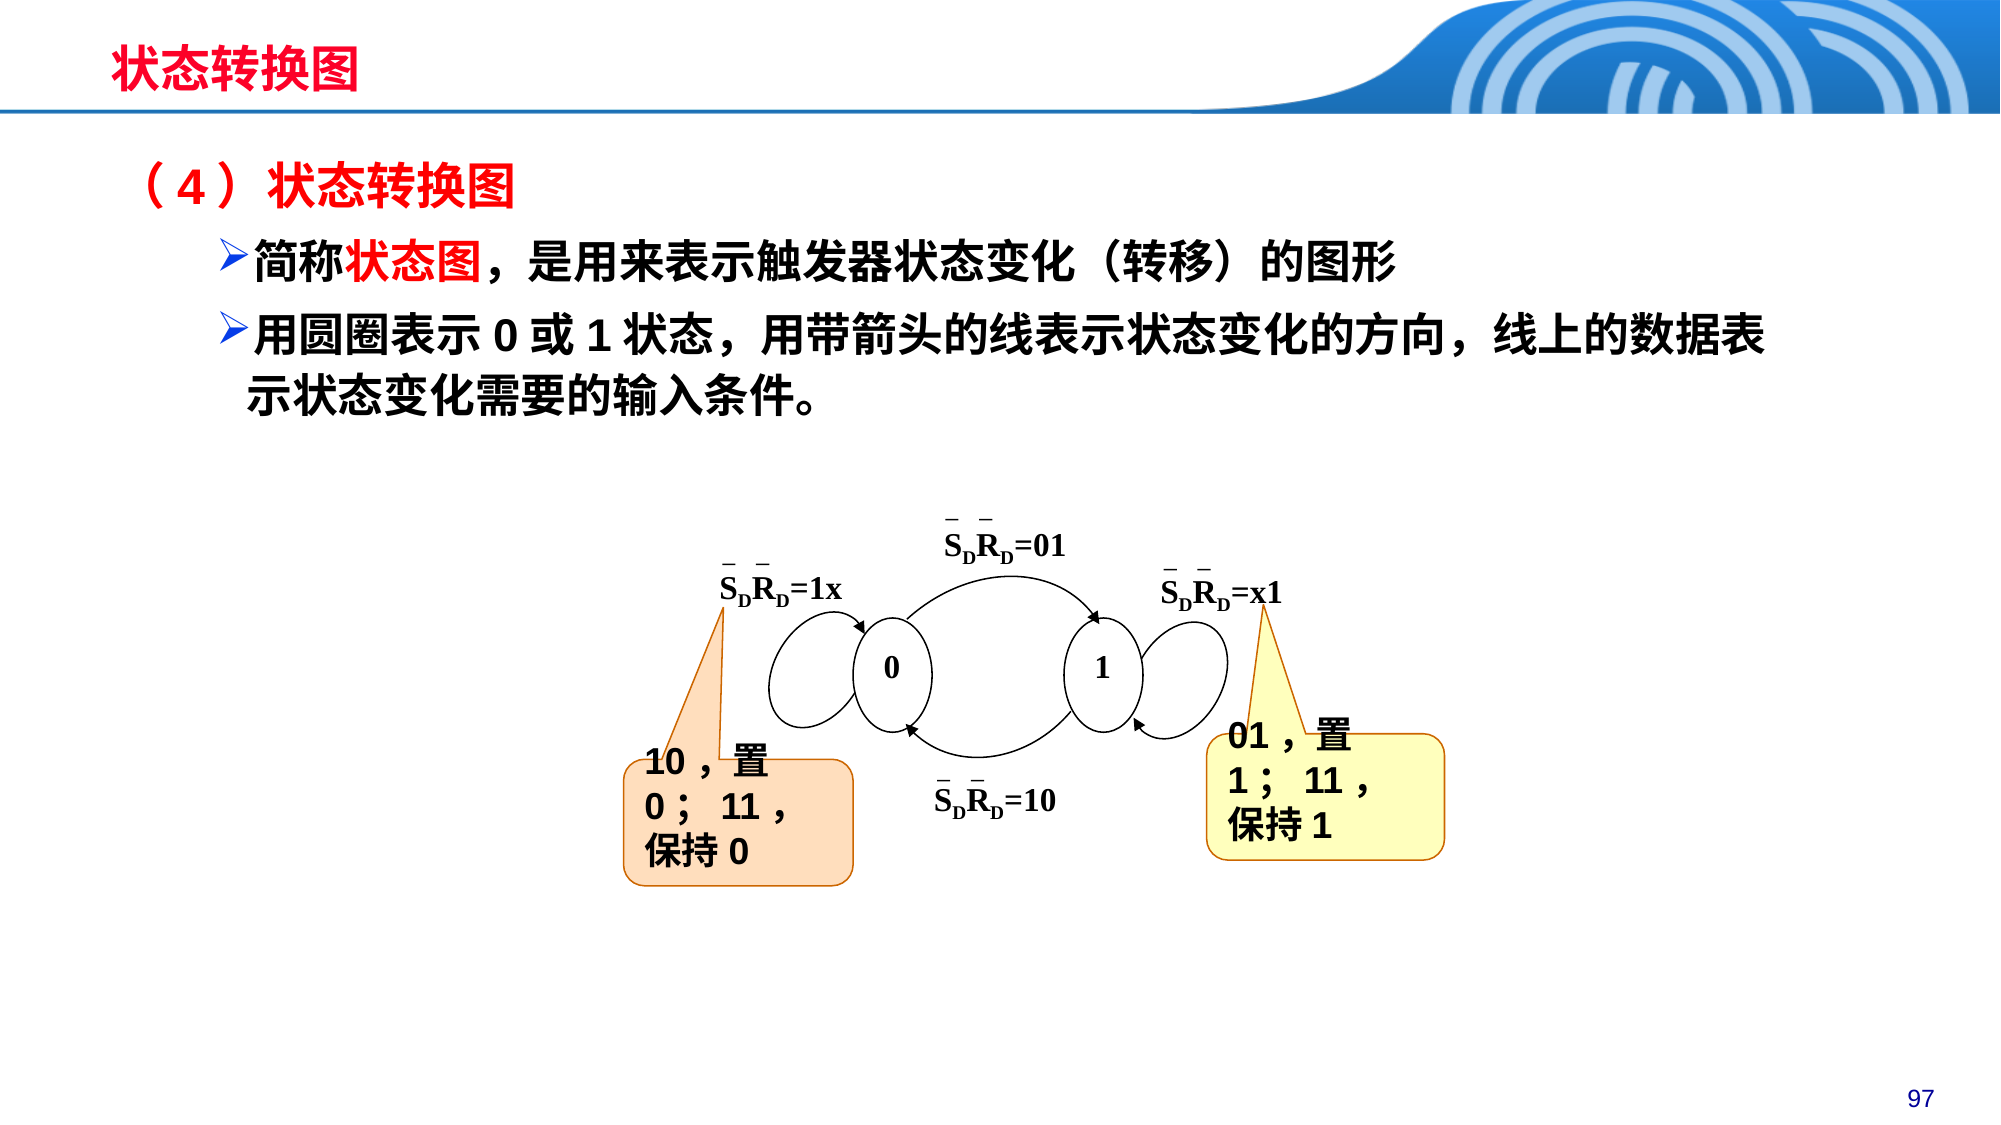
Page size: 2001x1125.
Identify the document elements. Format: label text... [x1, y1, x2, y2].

title 状态转换图 [99, 40, 964, 103]
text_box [704, 514, 1344, 827]
text_box （4）状态转换图 简称状态图，是用来表示触发器状态变化（转移）的图形 用圆圈表示0或1状态，用带箭头的线表示状态变化的方向，线上的数据表示状态变化需要的输入条件。 [100, 147, 1827, 429]
picture [0, 0, 2000, 114]
text_box 01，置1；11，保持1 [1206, 733, 1445, 861]
text_box 10，置0；11，保持0 [623, 667, 854, 886]
